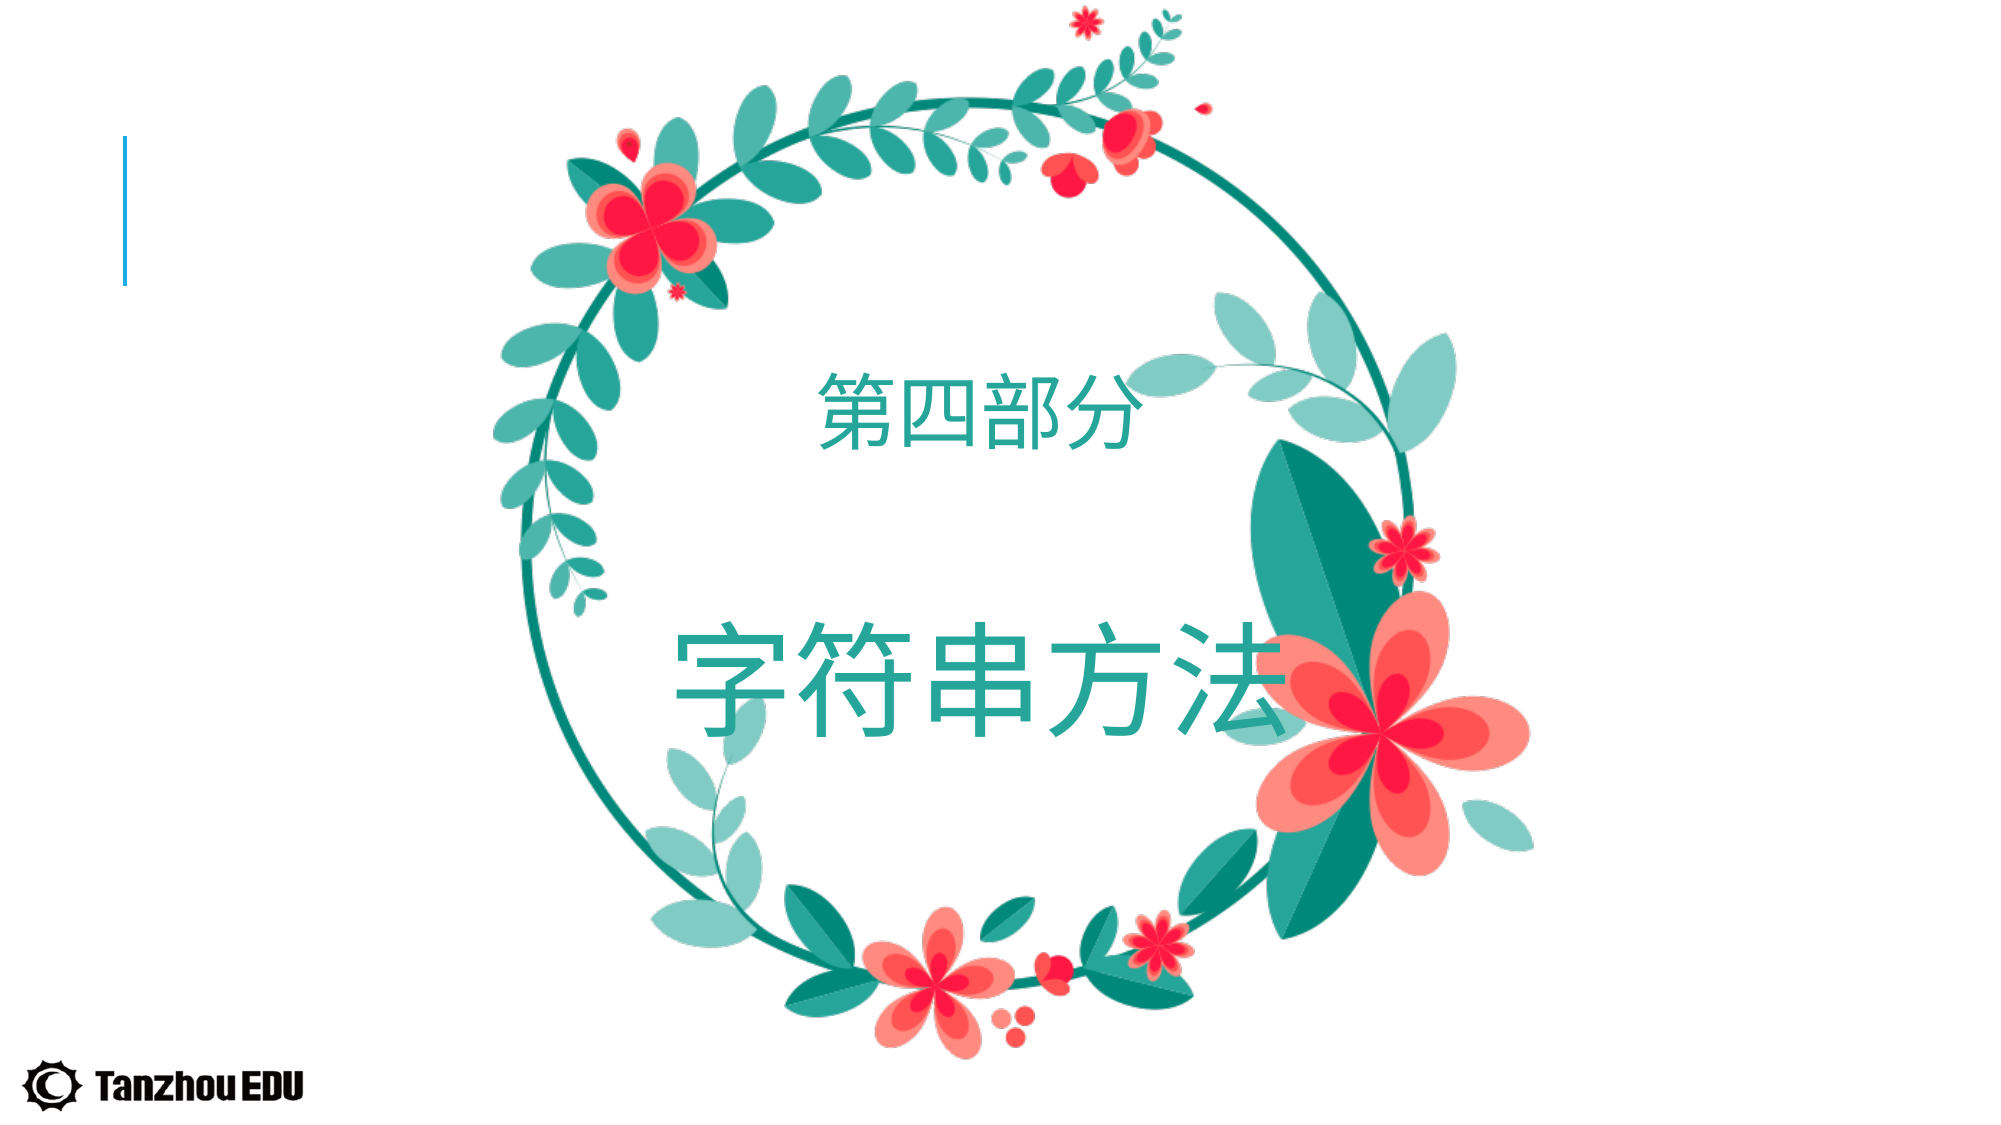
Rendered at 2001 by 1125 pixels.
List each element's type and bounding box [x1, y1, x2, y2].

picture [482, 0, 1545, 1068]
picture [2, 1031, 328, 1125]
